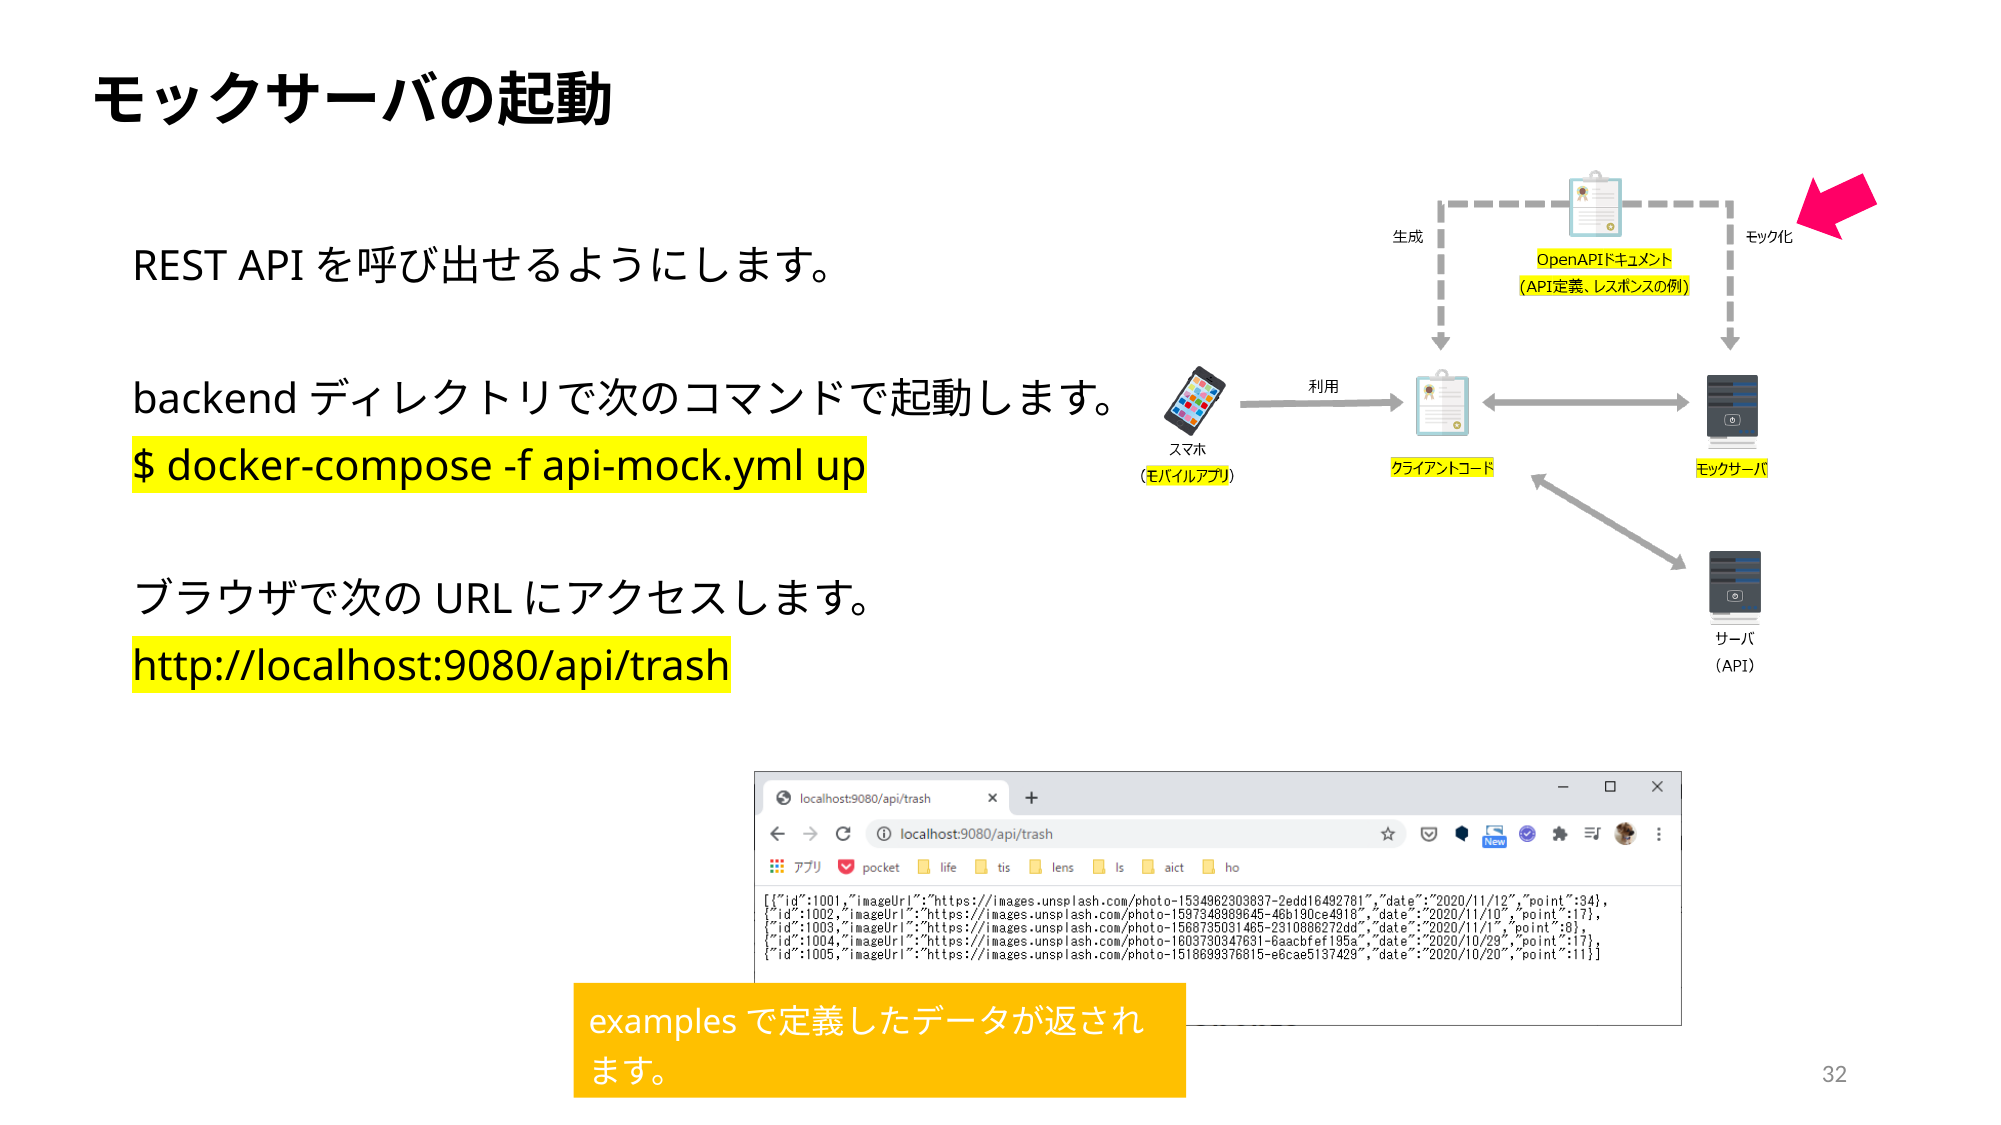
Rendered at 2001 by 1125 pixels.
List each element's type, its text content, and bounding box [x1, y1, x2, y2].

text_box REST APIを呼び出せるようにします。 backendディレクトリで次のコマンドで起動します。 $ docker-compose -f api-mock.yml up ブラウザで次のURLにアクセスします。 http://localhost:9080/api/trash [117, 214, 1904, 697]
picture [1121, 170, 1811, 684]
picture [754, 771, 1682, 1026]
slide_number 32 [1412, 1042, 1863, 1103]
text_box モックサーバの起動 [74, 54, 1454, 140]
text_box [1811, 173, 1878, 240]
text_box examplesで定義したデータが返されます。 [573, 982, 1187, 1098]
